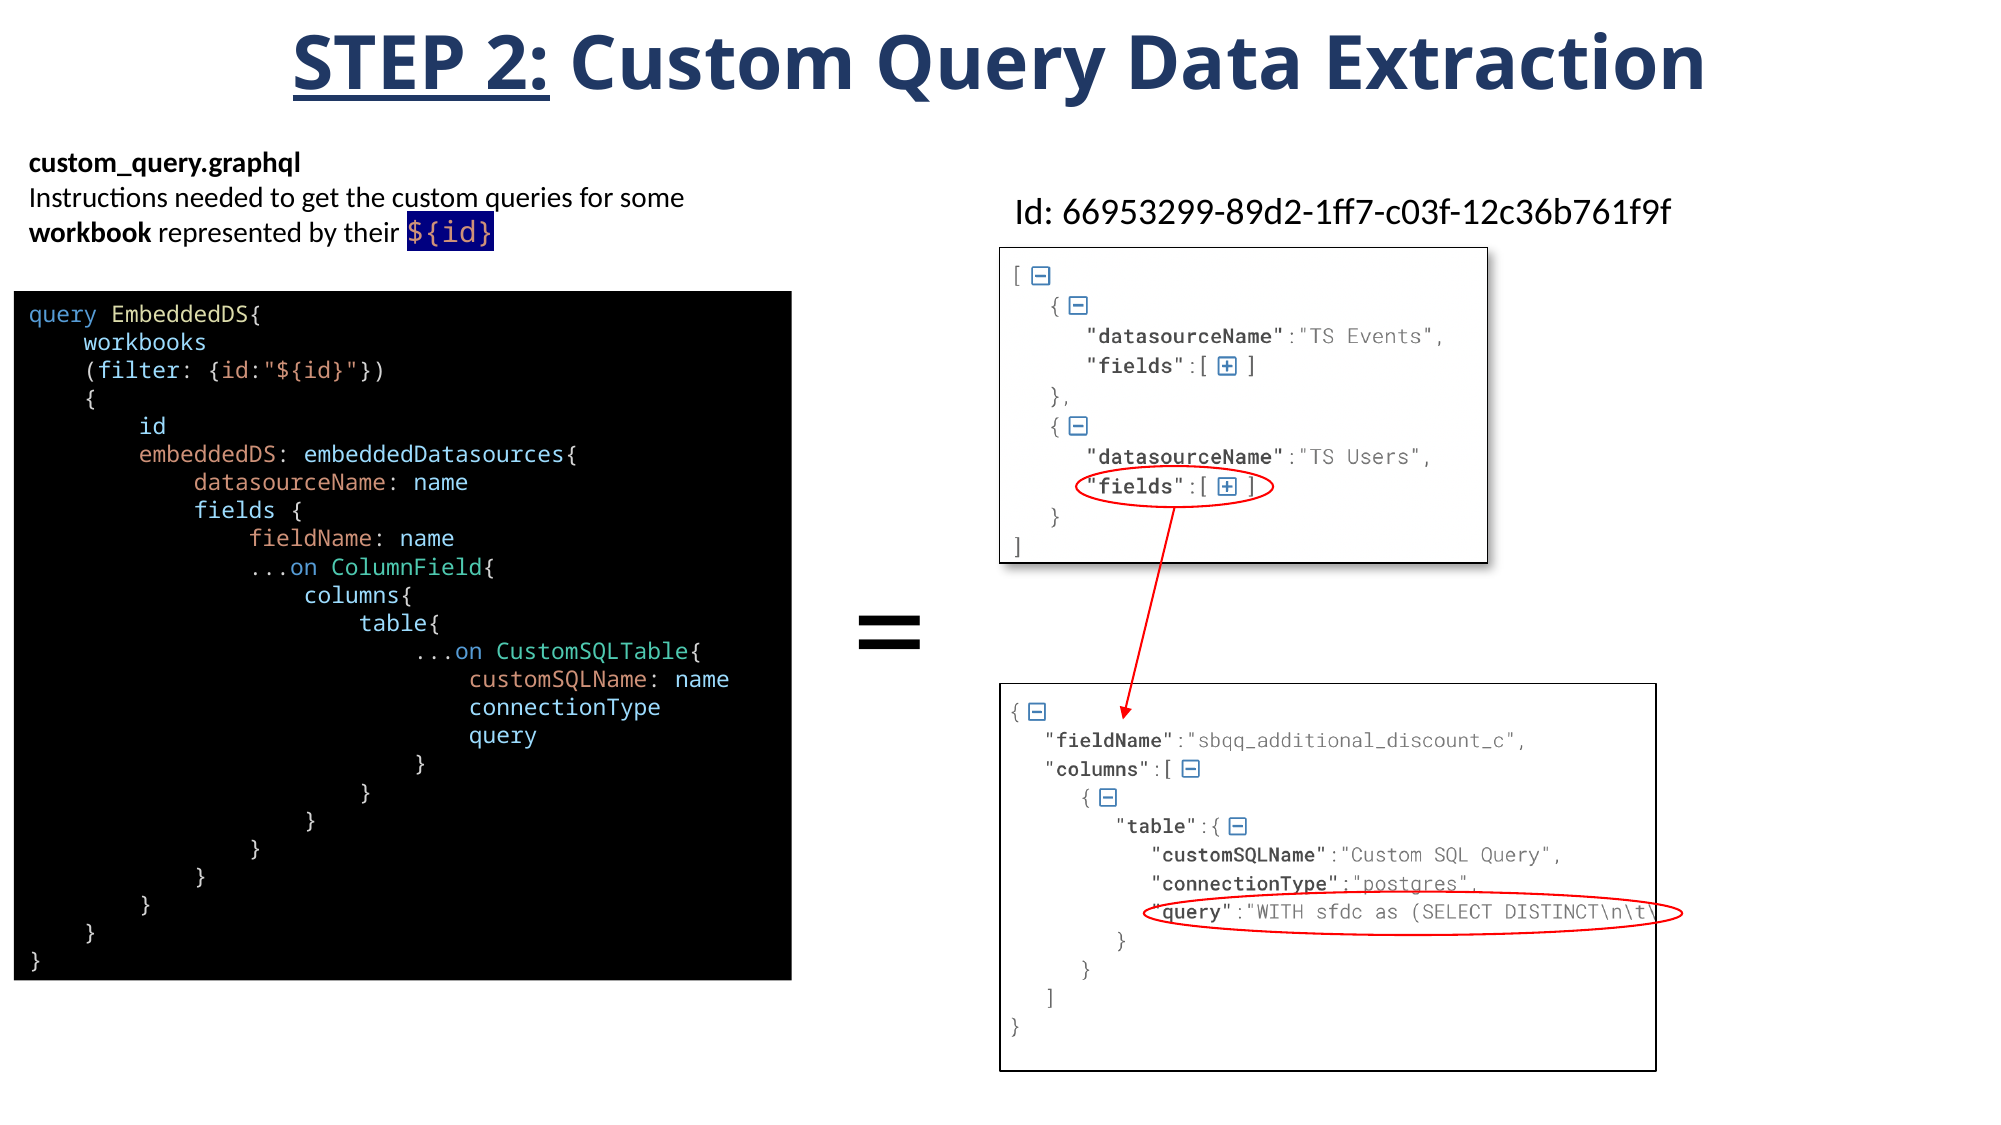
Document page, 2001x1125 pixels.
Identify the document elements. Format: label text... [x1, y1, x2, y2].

title STEP 2: Custom Query Data Extraction [250, 35, 1751, 114]
text_box custom_query.graphql Instructions needed to get the custom queries for some workbook represented by their ${id} [13, 136, 792, 256]
text_box query EmbeddedDS{ workbooks (filter: {id:"${id}"}) { id embeddedDS: embeddedDatasources{ datasourceName: name fields { fieldName: name ...on ColumnField{ columns{ table{ ...on CustomSQLTable{ customSQLName: name connectionType query } } } } } } } } [13, 291, 792, 981]
picture [999, 247, 1487, 563]
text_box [1122, 507, 1175, 720]
text_box Id: 66953299-89d2-1ff7-c03f-12c36b761f9f [999, 179, 2000, 240]
picture [1000, 683, 1656, 1071]
text_box = [838, 522, 943, 718]
text_box [1656, 902, 1684, 924]
